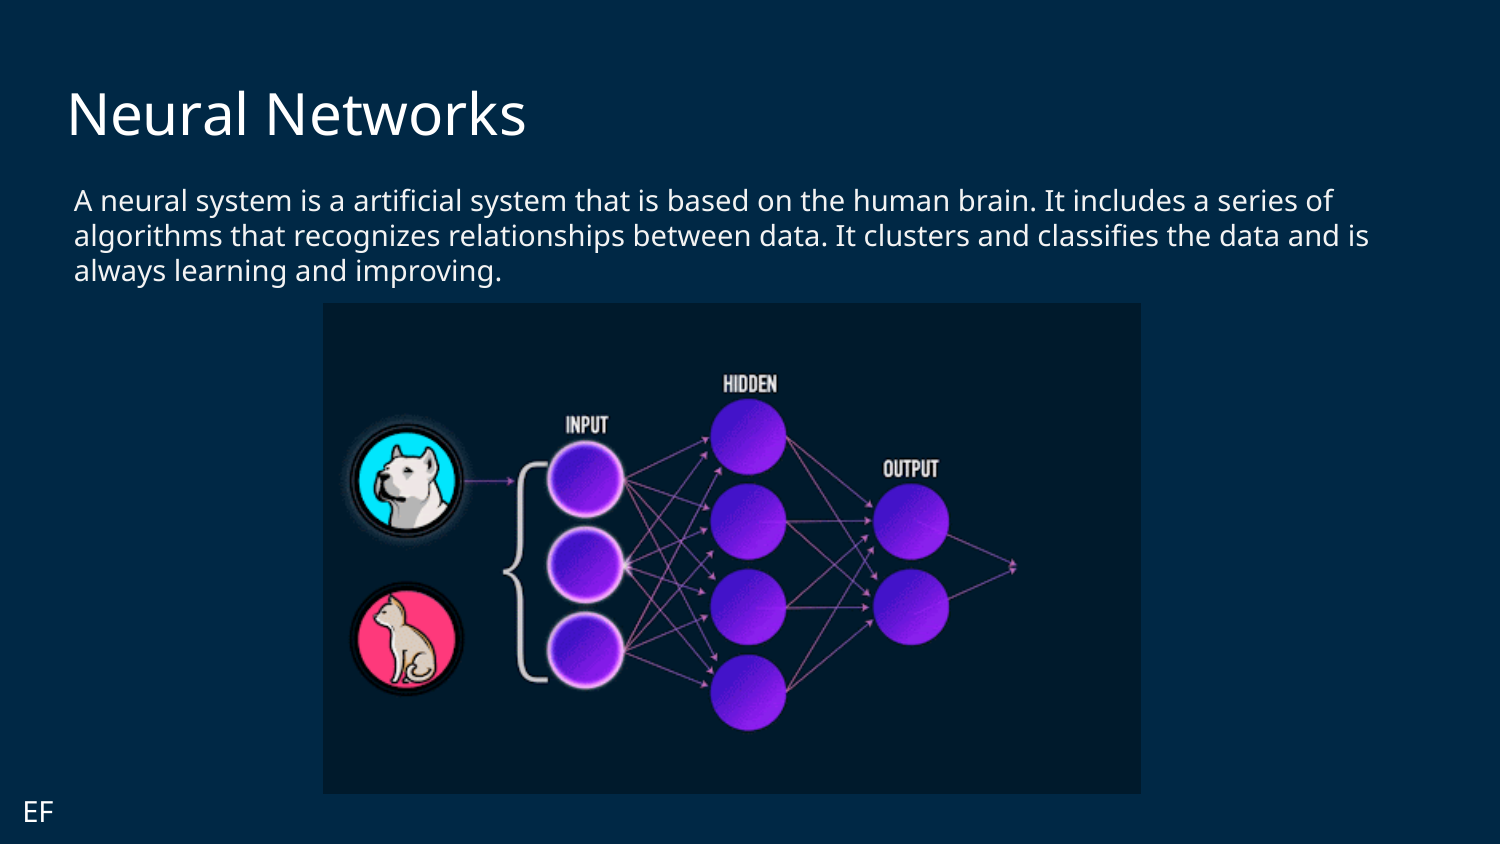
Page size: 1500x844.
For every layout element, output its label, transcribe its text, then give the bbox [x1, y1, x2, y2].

picture [323, 303, 1141, 794]
title Neural Networks [51, 62, 1449, 156]
text_box A neural system is a artificial system that is based on the human brain. It includes a series of algorithms that recognizes relationships between data. It clusters and classifies the data and is always learning and improving. [58, 166, 1406, 302]
text_box EF [7, 778, 83, 843]
